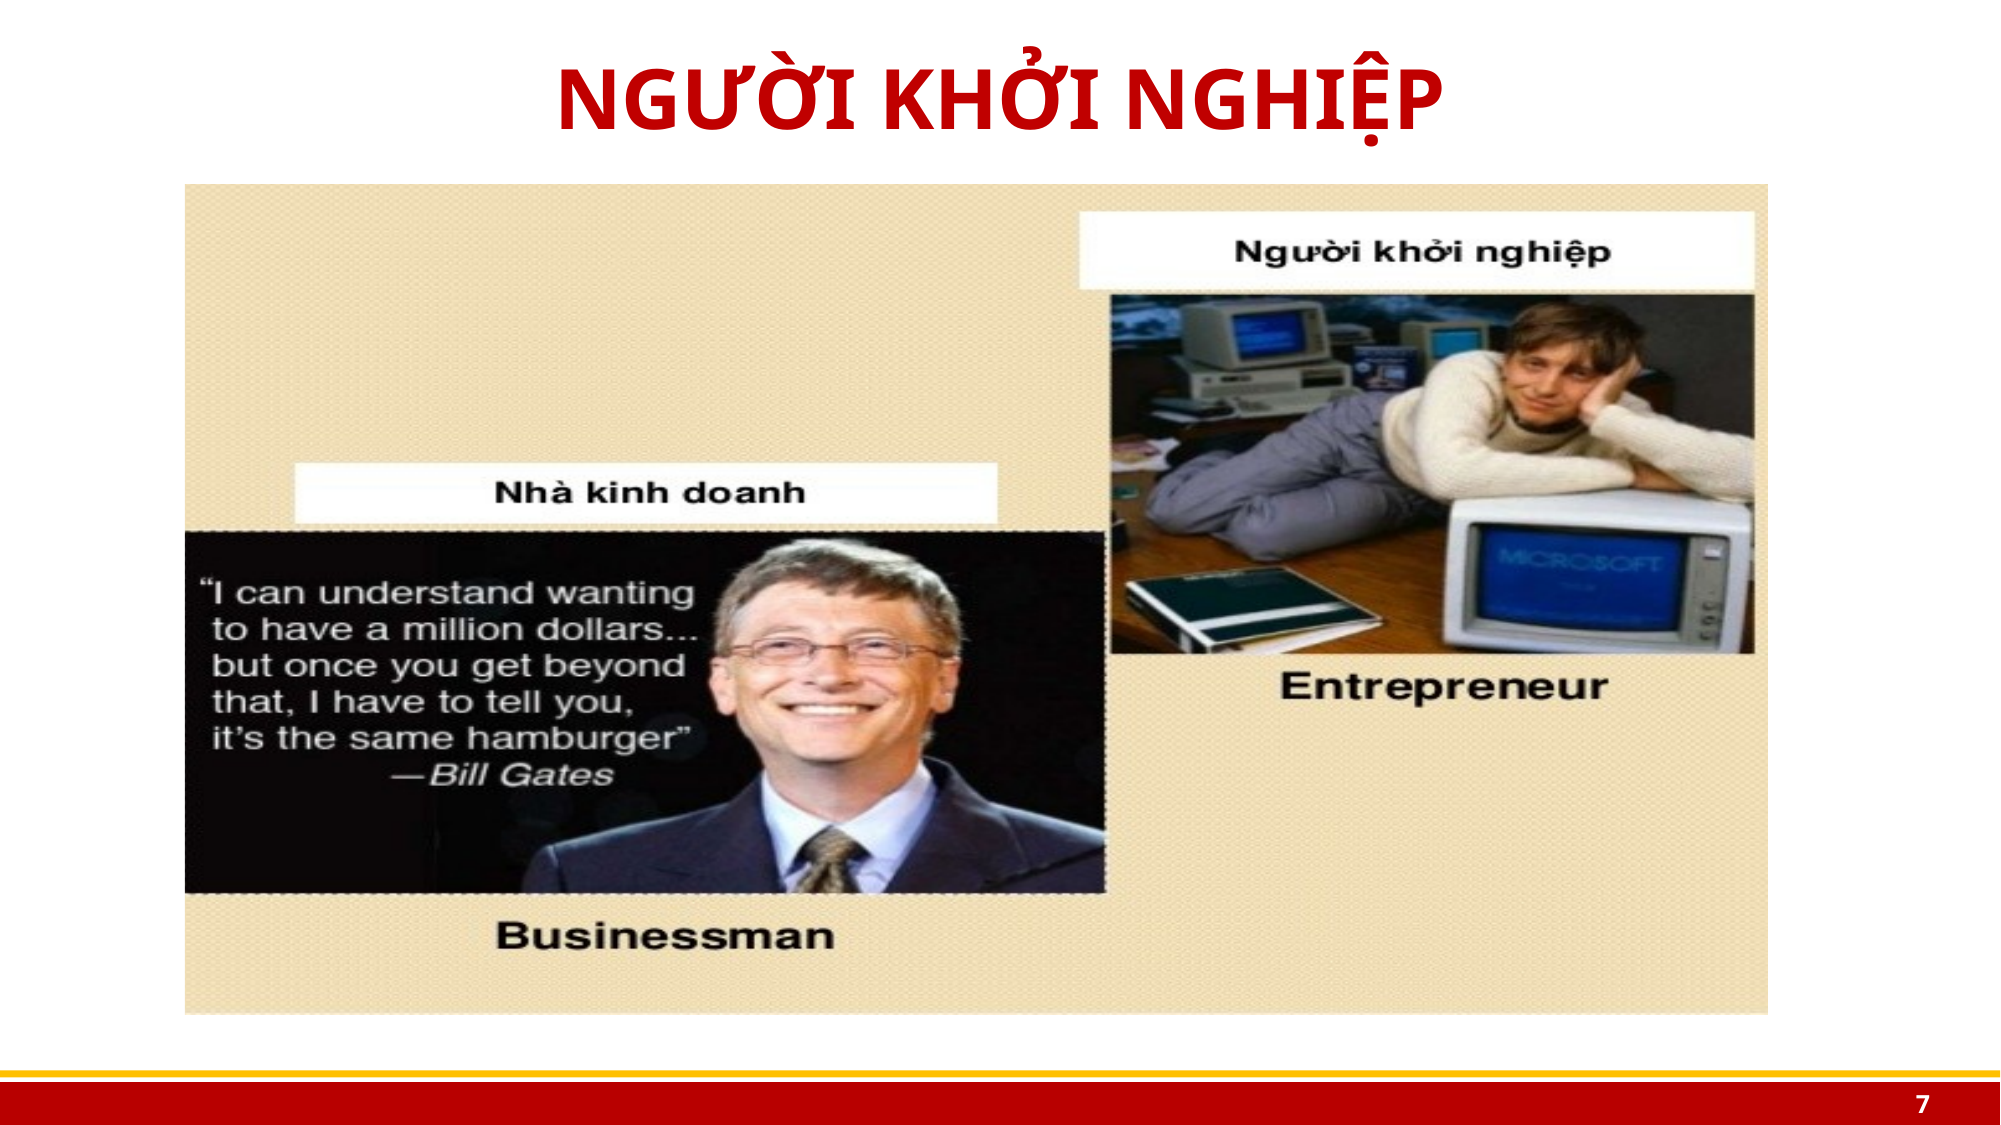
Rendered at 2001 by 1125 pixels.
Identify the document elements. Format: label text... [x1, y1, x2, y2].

slide_number 7 [1815, 1082, 1945, 1125]
title NGƯỜI KHỞI NGHIỆP [55, 7, 1945, 185]
text_box [184, 184, 1768, 1015]
